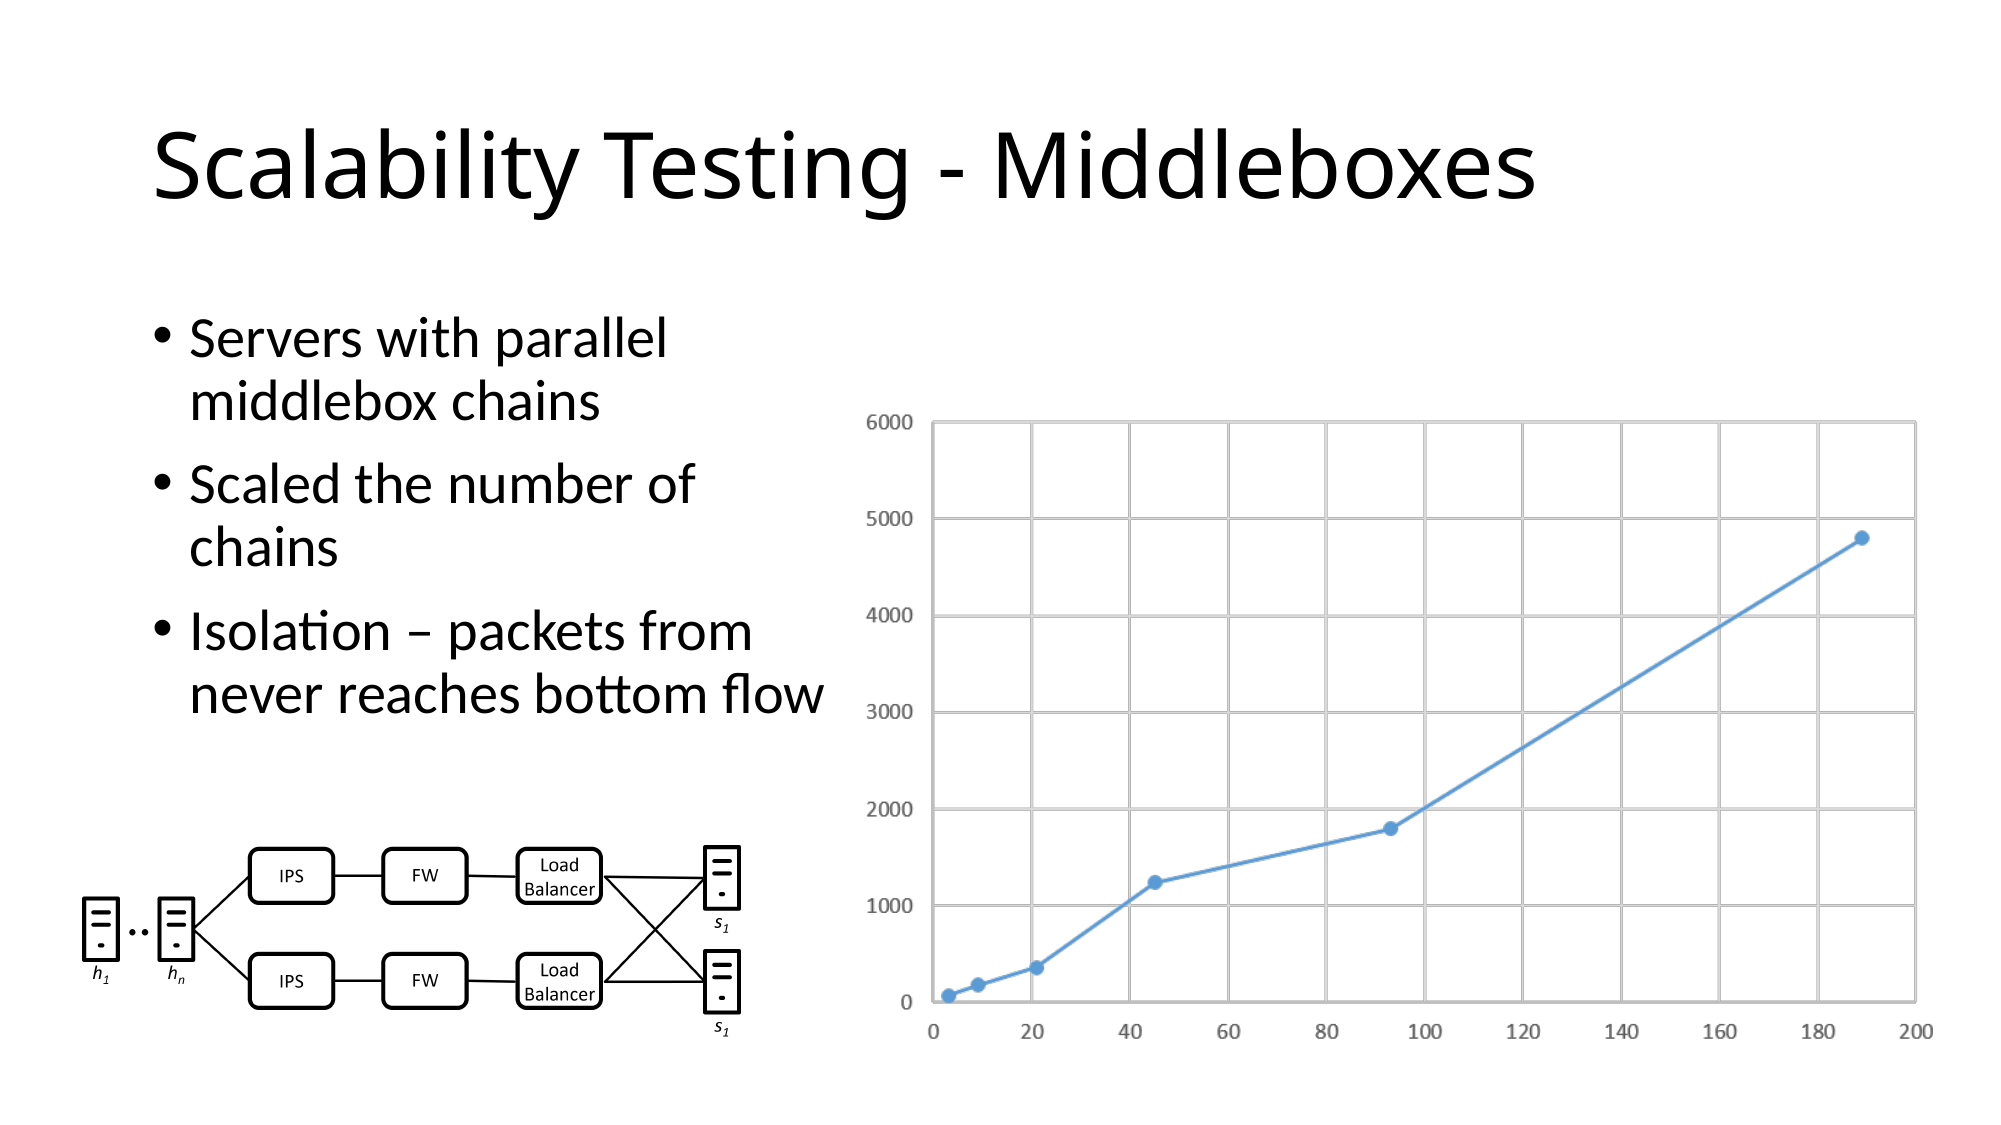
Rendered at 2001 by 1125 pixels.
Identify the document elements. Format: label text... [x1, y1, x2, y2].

title Scalability Testing - Middleboxes [137, 59, 1863, 278]
picture [850, 394, 1961, 1062]
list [80, 845, 741, 1049]
